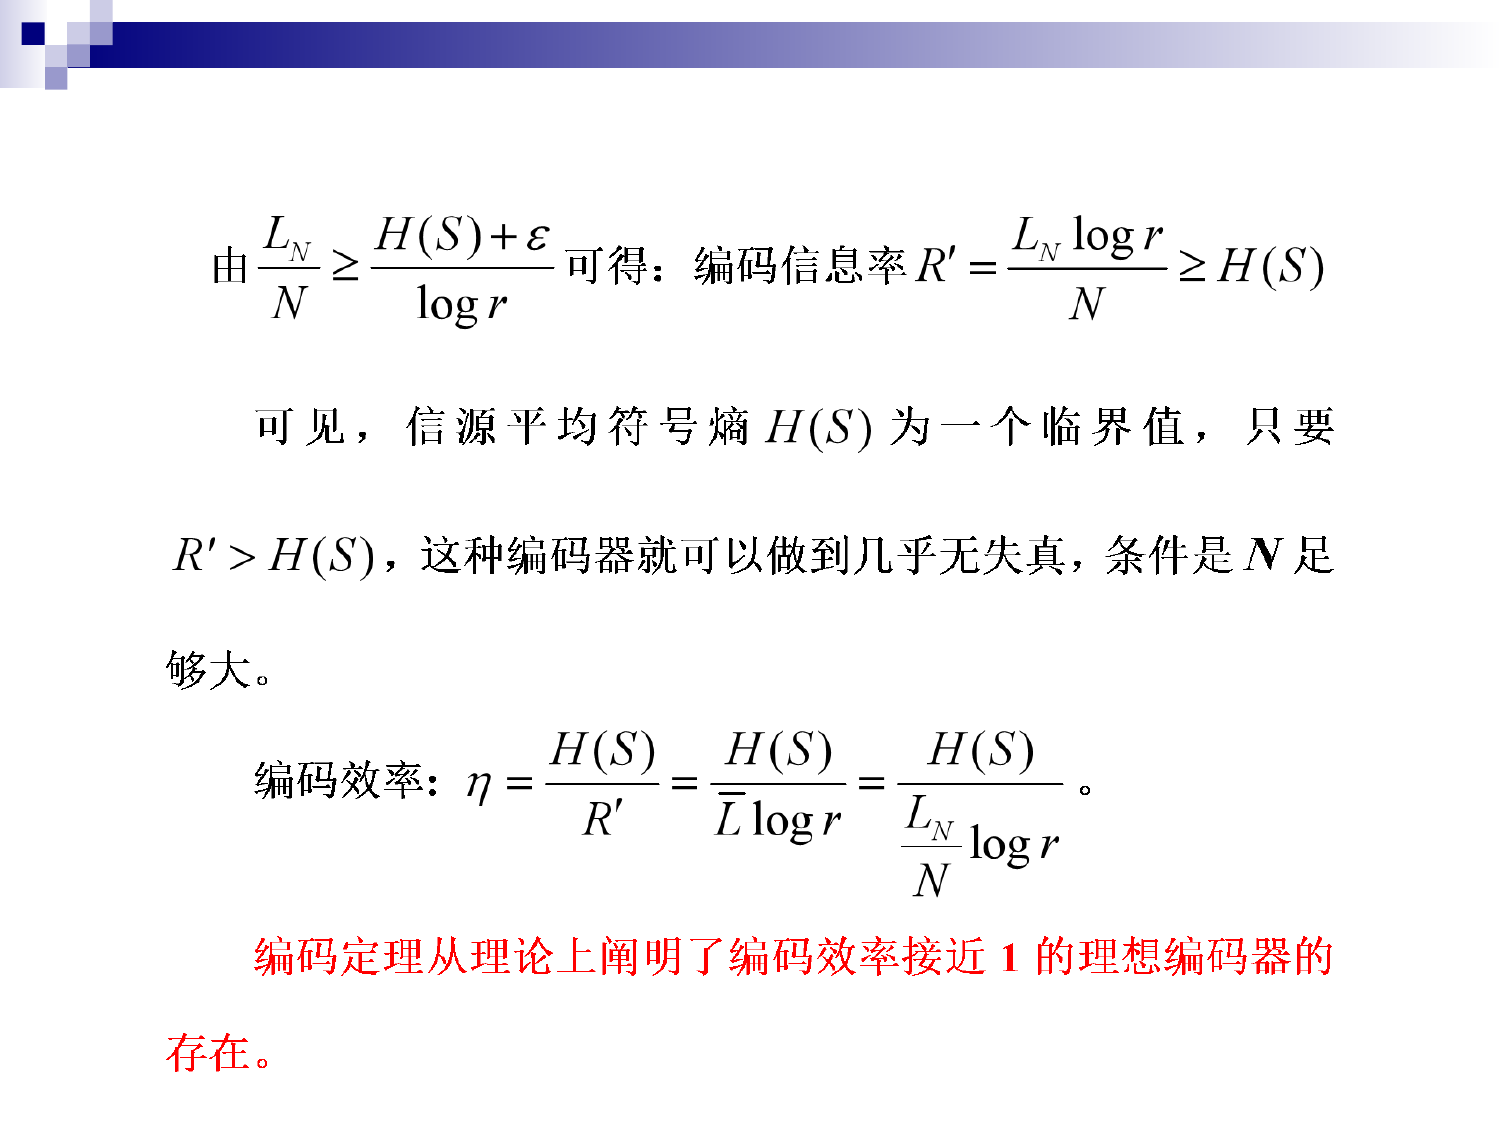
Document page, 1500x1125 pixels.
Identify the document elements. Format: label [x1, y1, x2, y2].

list [164, 174, 1336, 1101]
